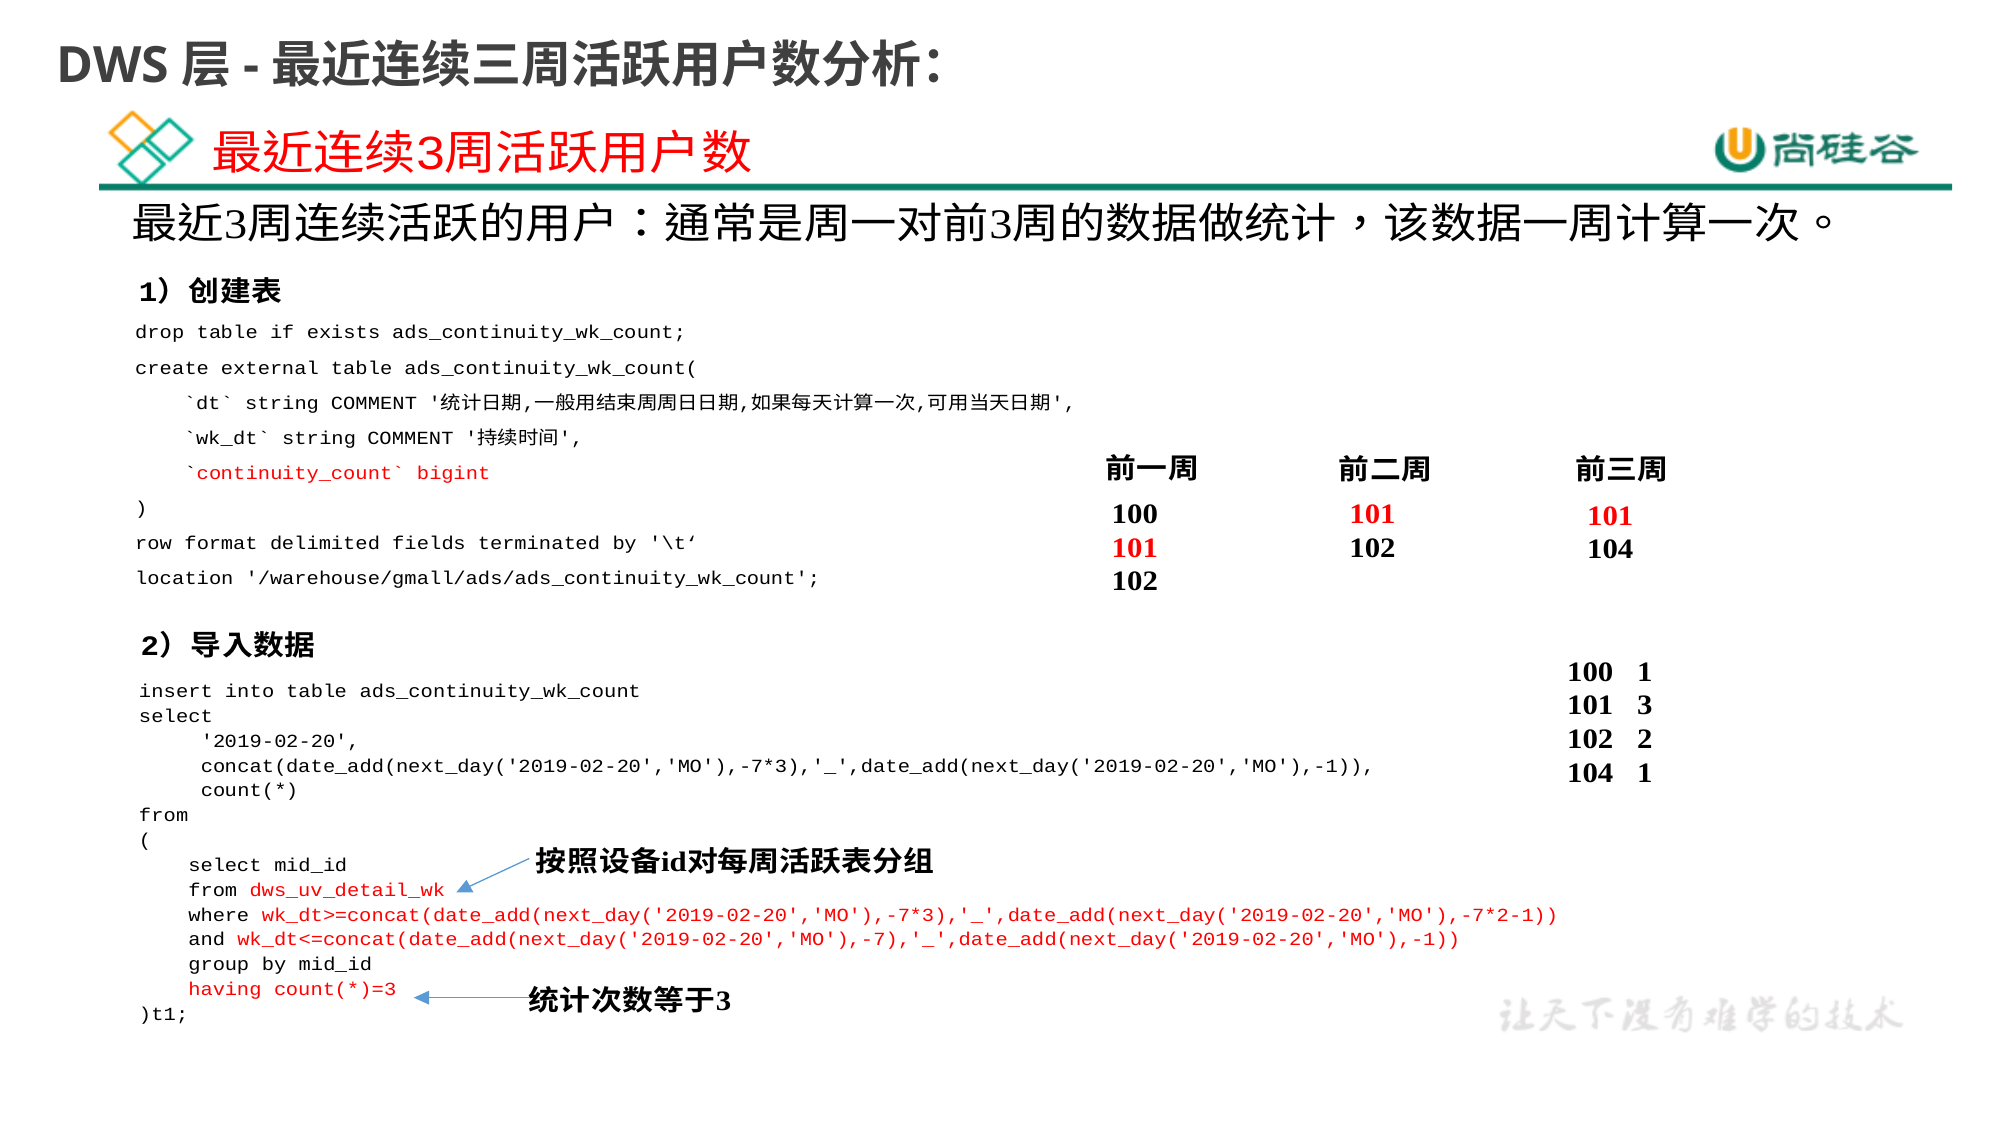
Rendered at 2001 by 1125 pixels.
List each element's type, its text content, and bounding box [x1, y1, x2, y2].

text_box DWS层-最近连续三周活跃用户数分析： [42, 24, 986, 100]
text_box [98, 110, 1953, 1058]
